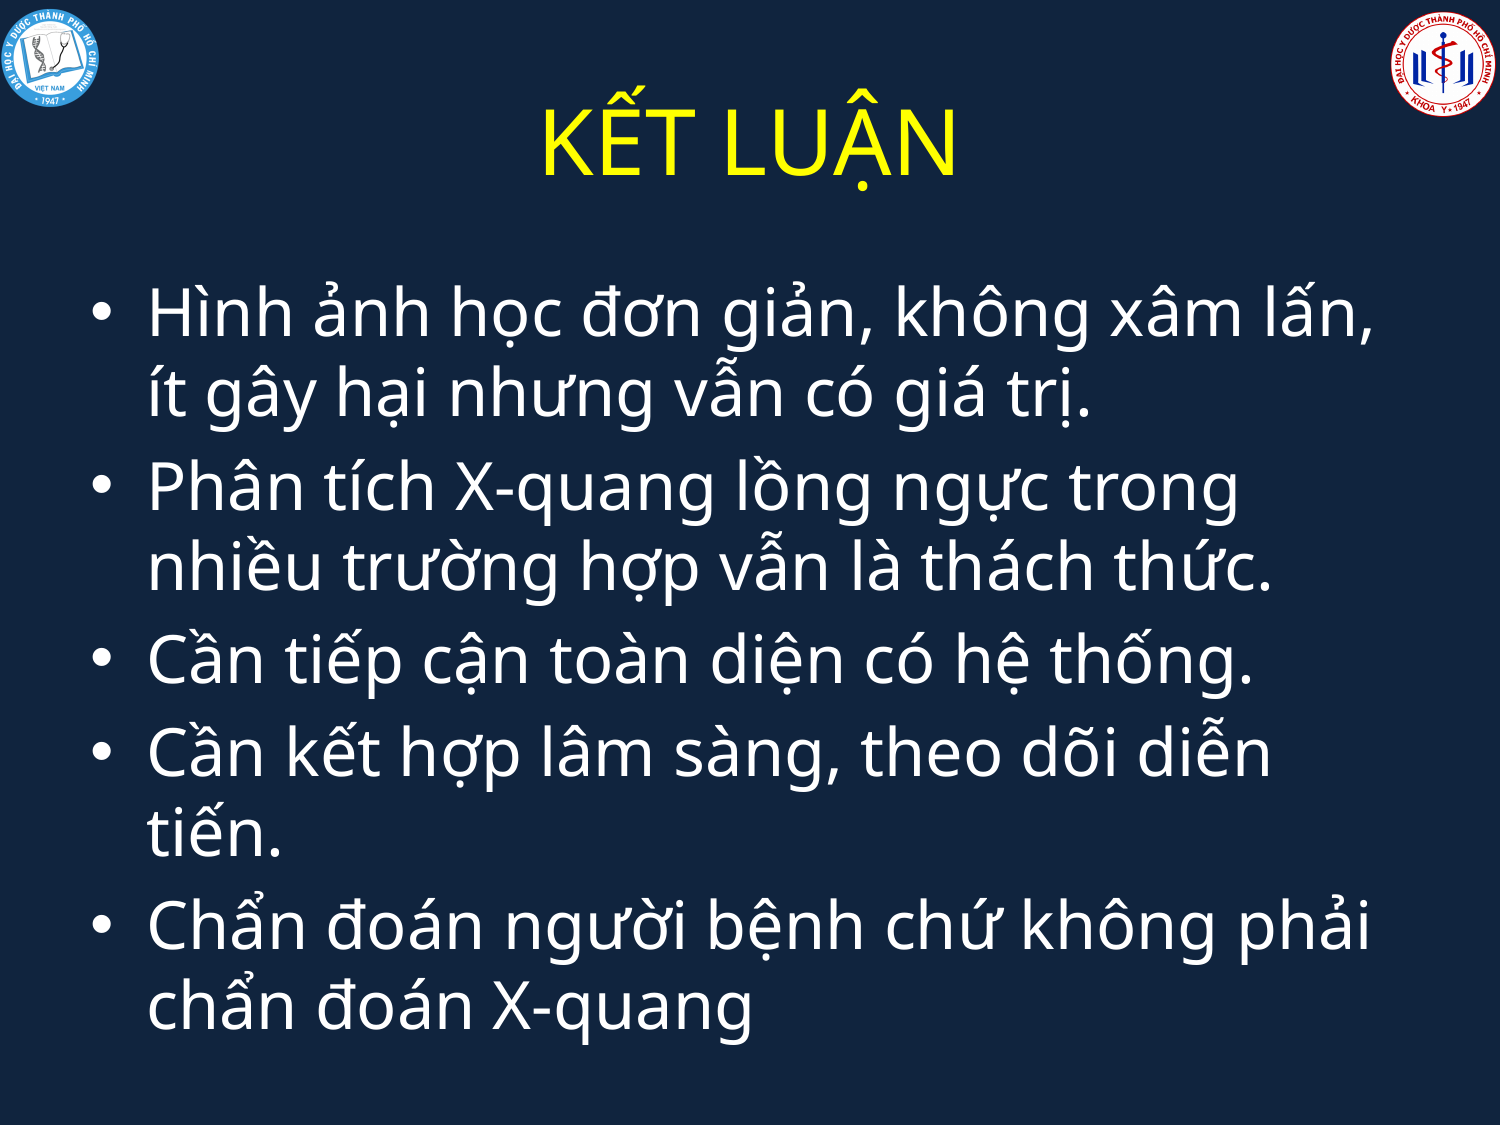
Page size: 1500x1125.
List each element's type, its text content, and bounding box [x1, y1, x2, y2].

list Hình ảnh học đơn giản, không xâm lấn, ít gây hại nhưng vẫn có giá trị. Phân tích X-quang lồng ngực trong nhiều trường hợp vẫn là thách thức. Cần tiếp cận toàn diện có hệ thống. Cần kết hợp lâm sàng, theo dõi diễn tiến. Chẩn đoán người bệnh chứ không phải chẩn đoán X-quang [75, 262, 1425, 1025]
picture [0, 7, 100, 108]
title KẾT LUẬN [75, 45, 1425, 233]
picture [1390, 11, 1496, 117]
